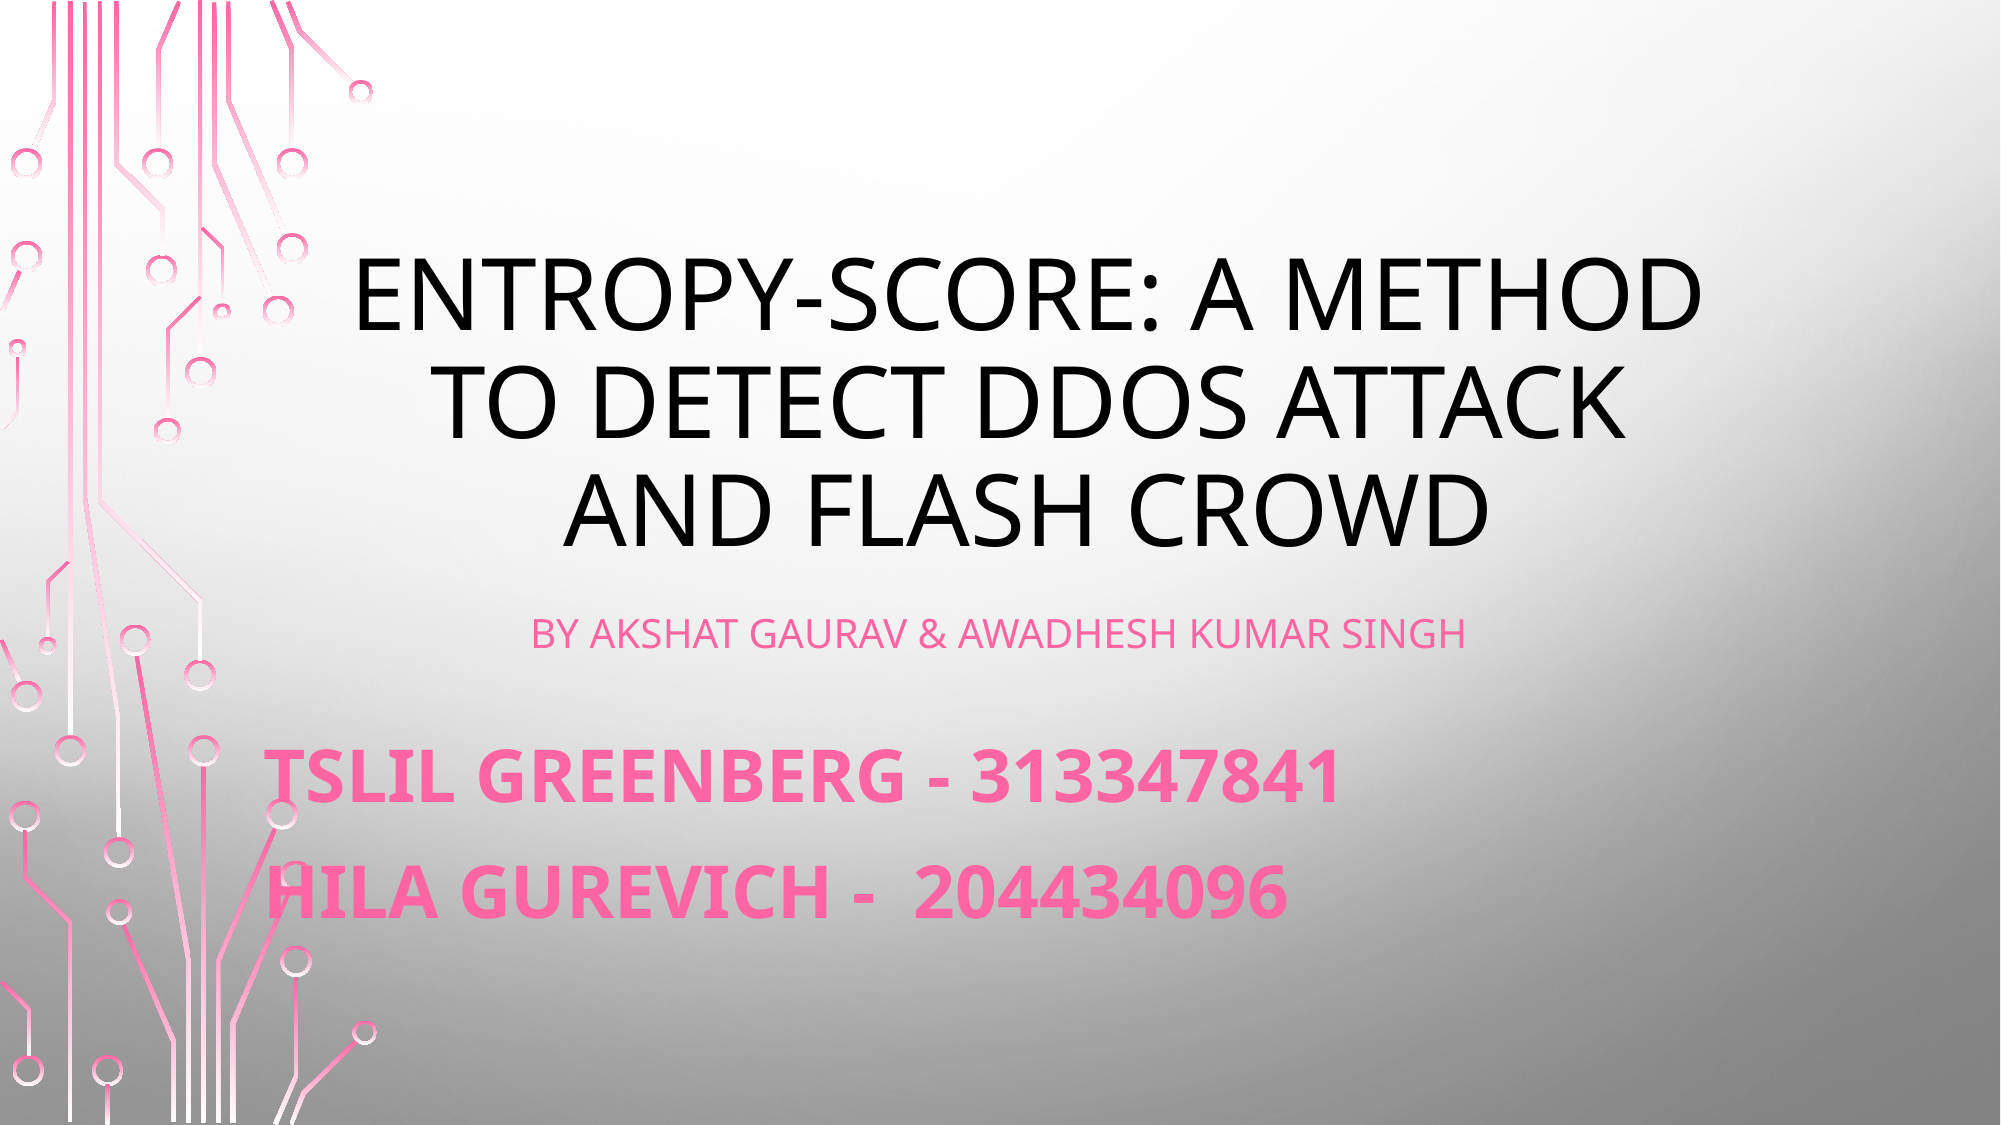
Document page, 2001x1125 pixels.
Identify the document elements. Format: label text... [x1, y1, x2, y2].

subtitle By Akshat Gaurav & Awadhesh Kumar Singh Tslil Greenberg - 313347841 Hila Gurevich - 204434096 [248, 590, 1750, 941]
title Entropy-score: A Method to Detect DDoS Attack and Flash Crowd [307, 184, 1750, 576]
